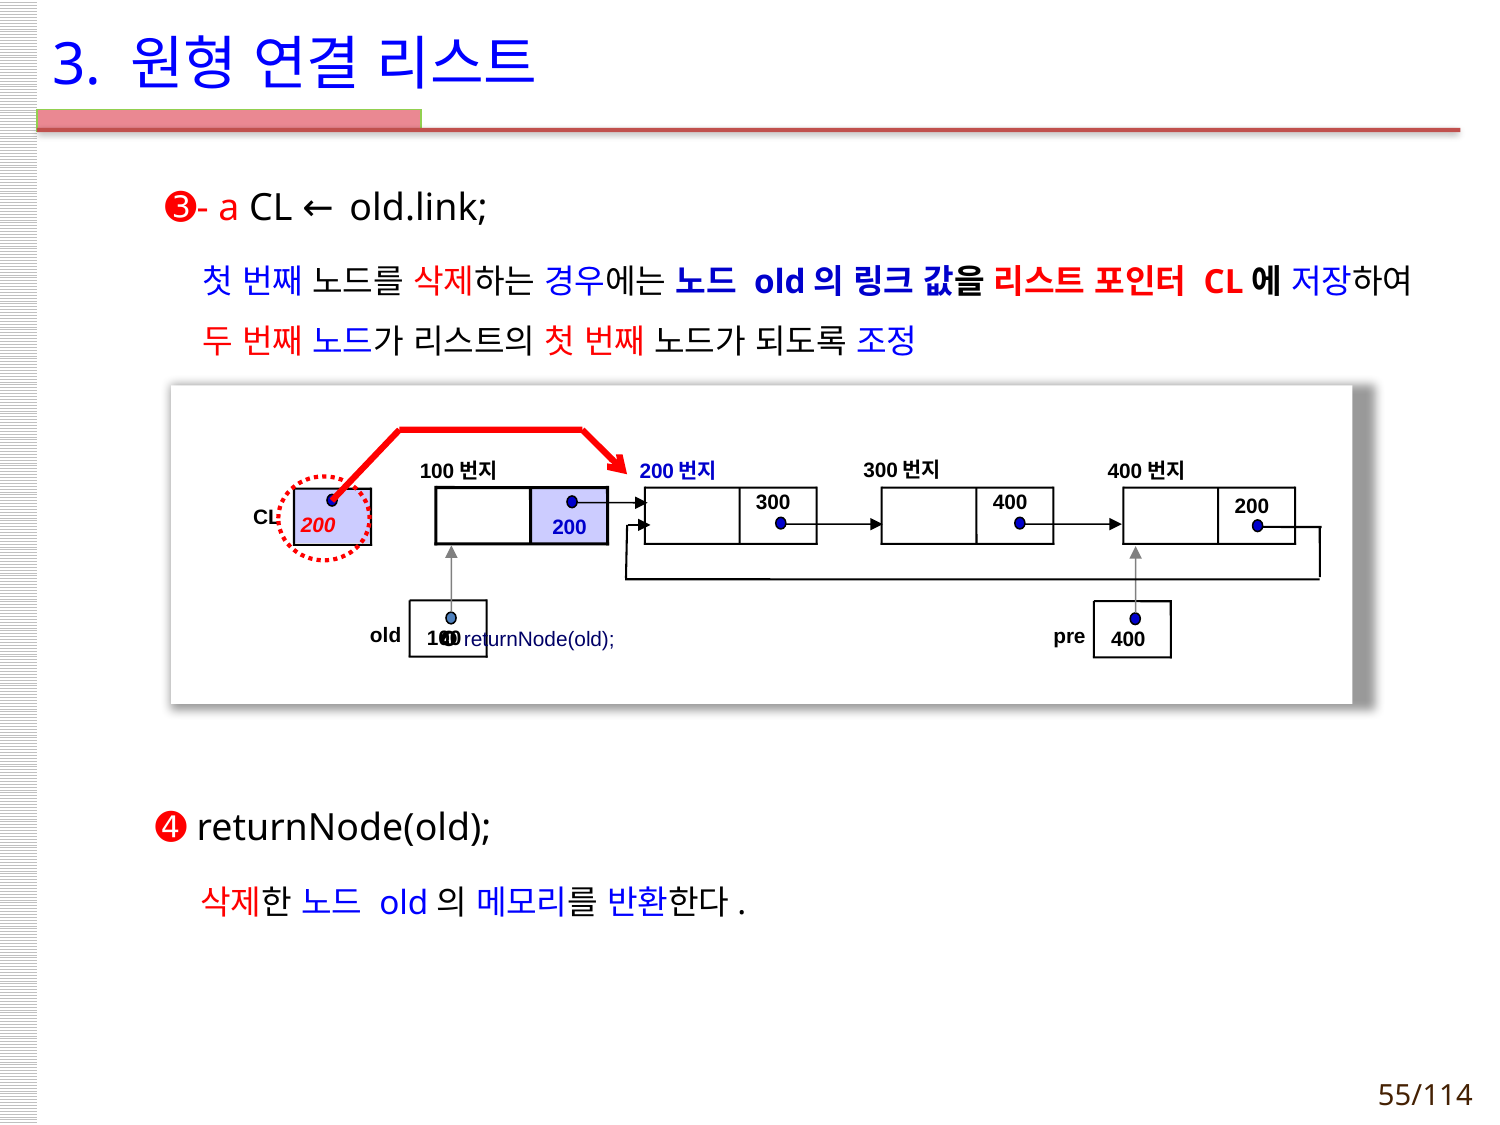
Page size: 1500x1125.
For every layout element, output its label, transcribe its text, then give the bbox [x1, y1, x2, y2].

list ➌- a CL ← old.link; 첫 번째 노드를 삭제하는 경우에는 노드 old의 링크 값을 리스트 포인터 CL에 저장하여 두 번째 노드가 리스트의 첫 번째 노드가 되도록 조정 ➍ returnNode(old); 삭제한 노드 old의 메모리를 반환한다. [37, 152, 1463, 1091]
title 3. 원형 연결 리스트 [37, 13, 1278, 109]
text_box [170, 385, 1353, 705]
